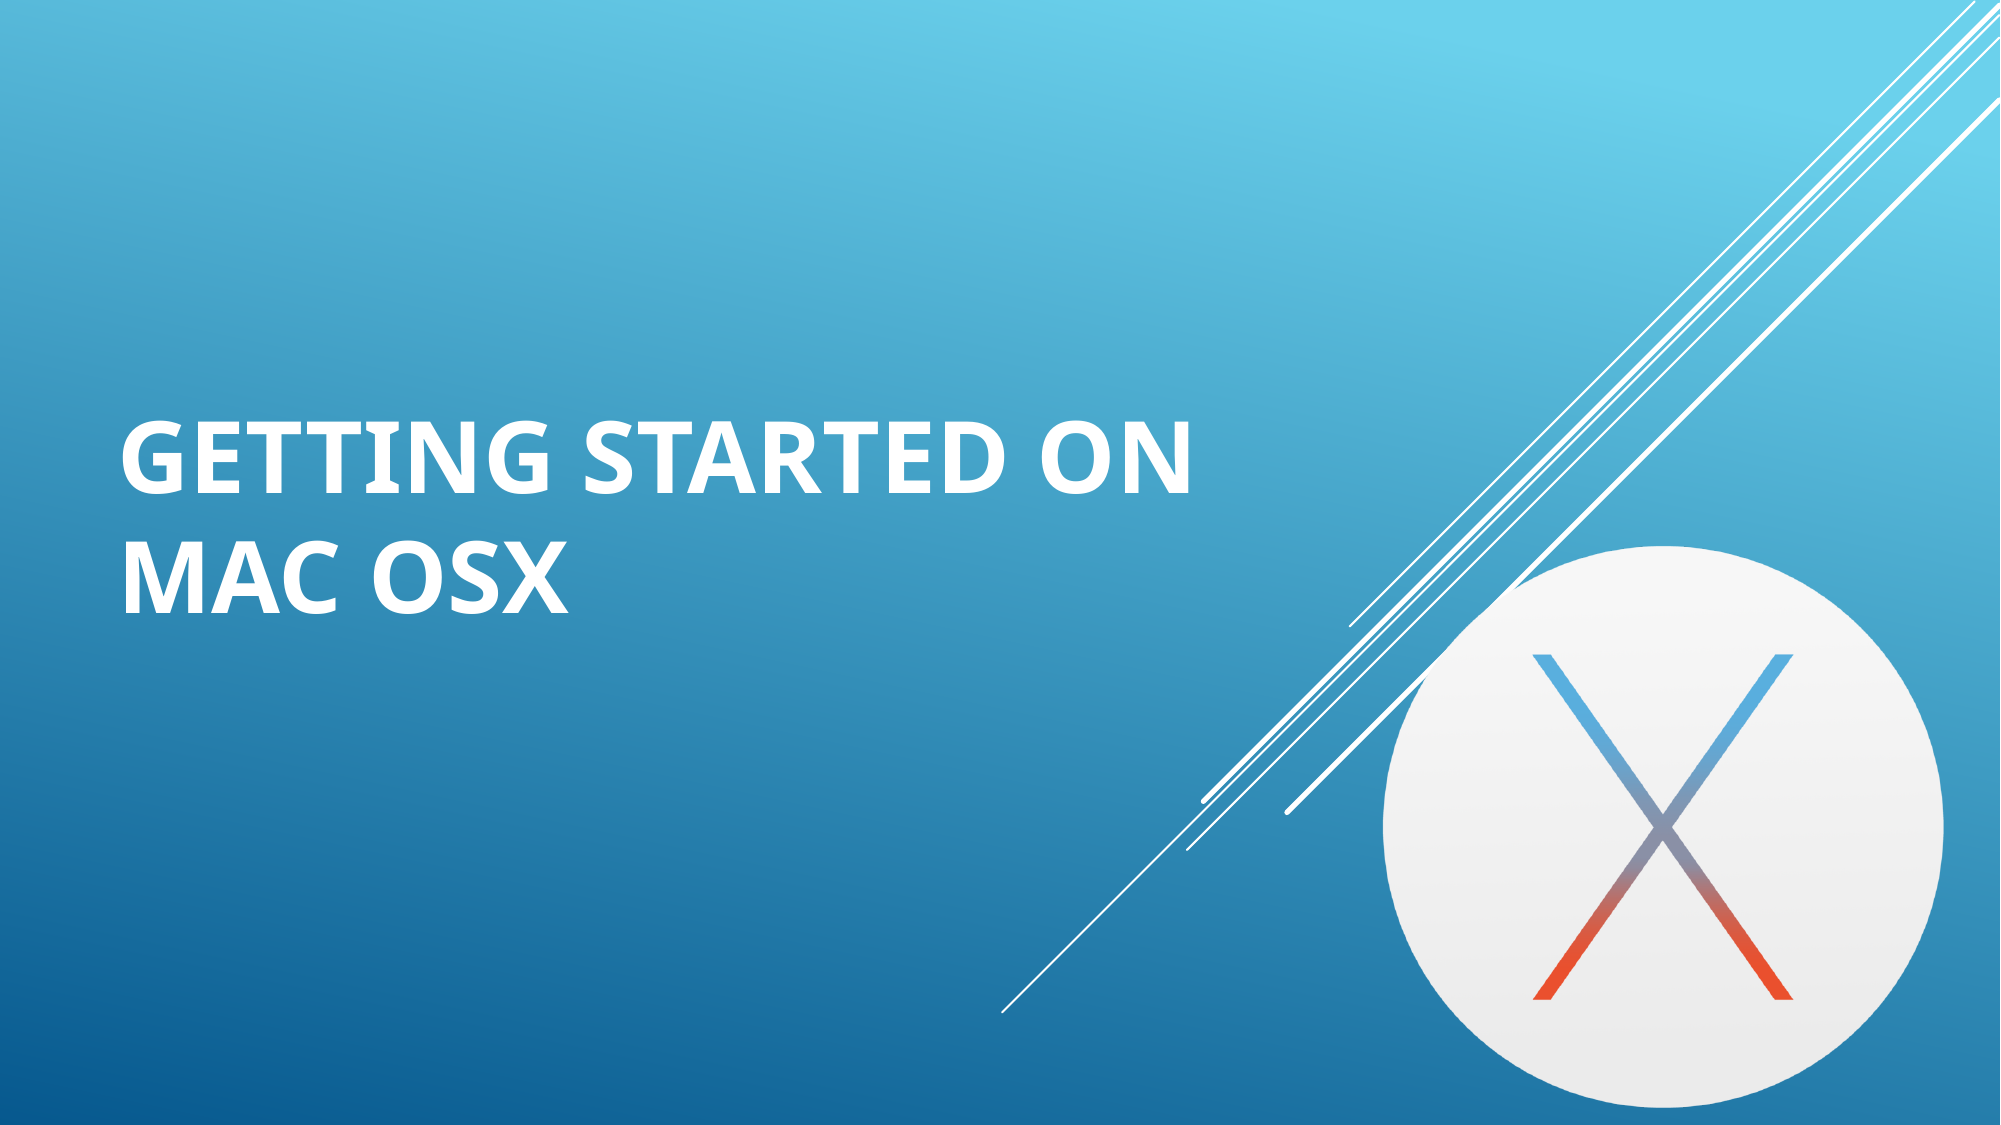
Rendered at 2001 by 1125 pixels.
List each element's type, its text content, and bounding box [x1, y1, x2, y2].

title Getting Started on Mac OSX [101, 95, 1382, 641]
picture [1380, 545, 1946, 1111]
